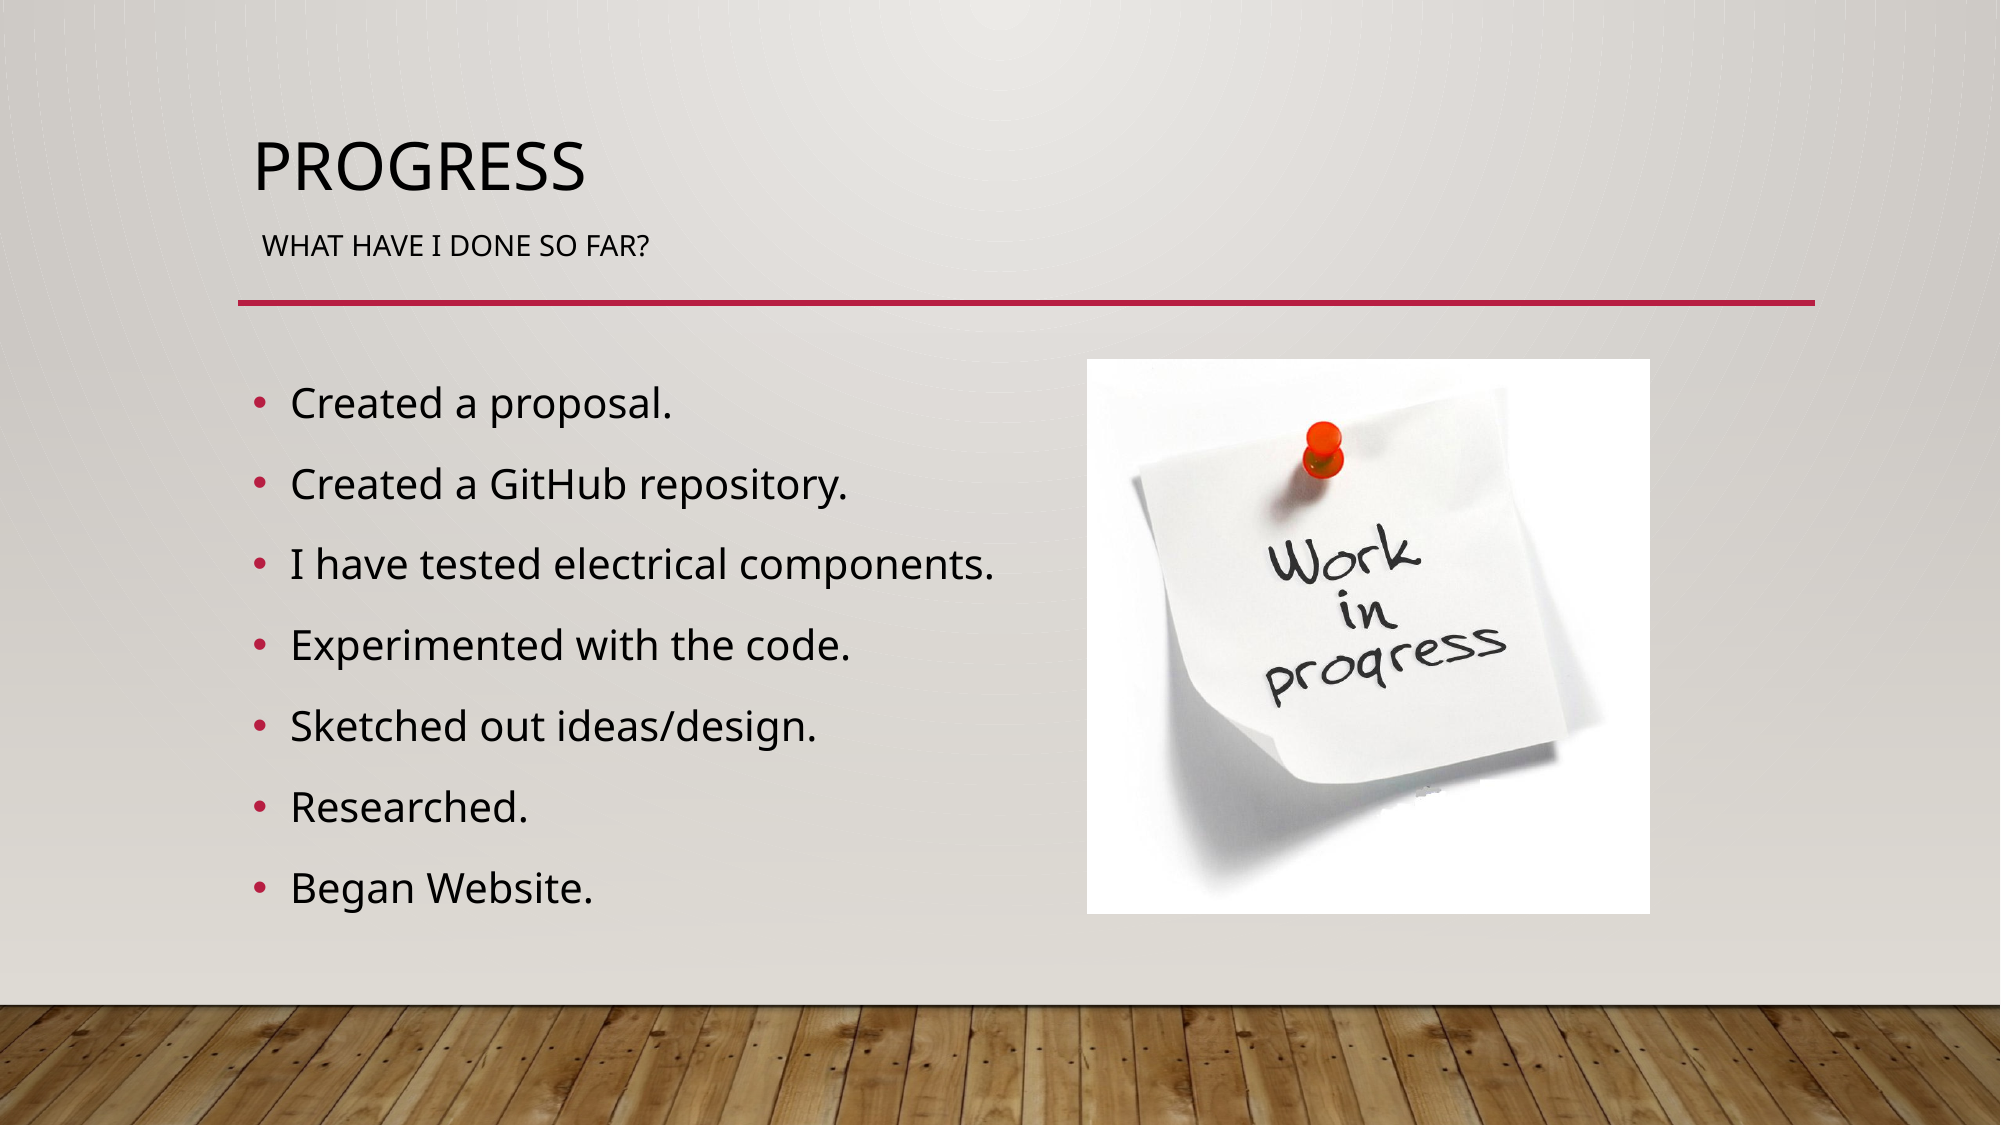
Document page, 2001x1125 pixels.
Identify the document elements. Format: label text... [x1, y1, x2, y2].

picture [1086, 358, 1650, 915]
title Progress [237, 125, 1814, 215]
picture [0, 1005, 2000, 1125]
list Created a proposal. Created a GitHub repository. I have tested electrical components. Experimented with the code. Sketched out ideas/design. Researched. Began Website. [237, 359, 1814, 945]
text_box WHAT HAVE I DONE SO FAR? [237, 211, 858, 272]
